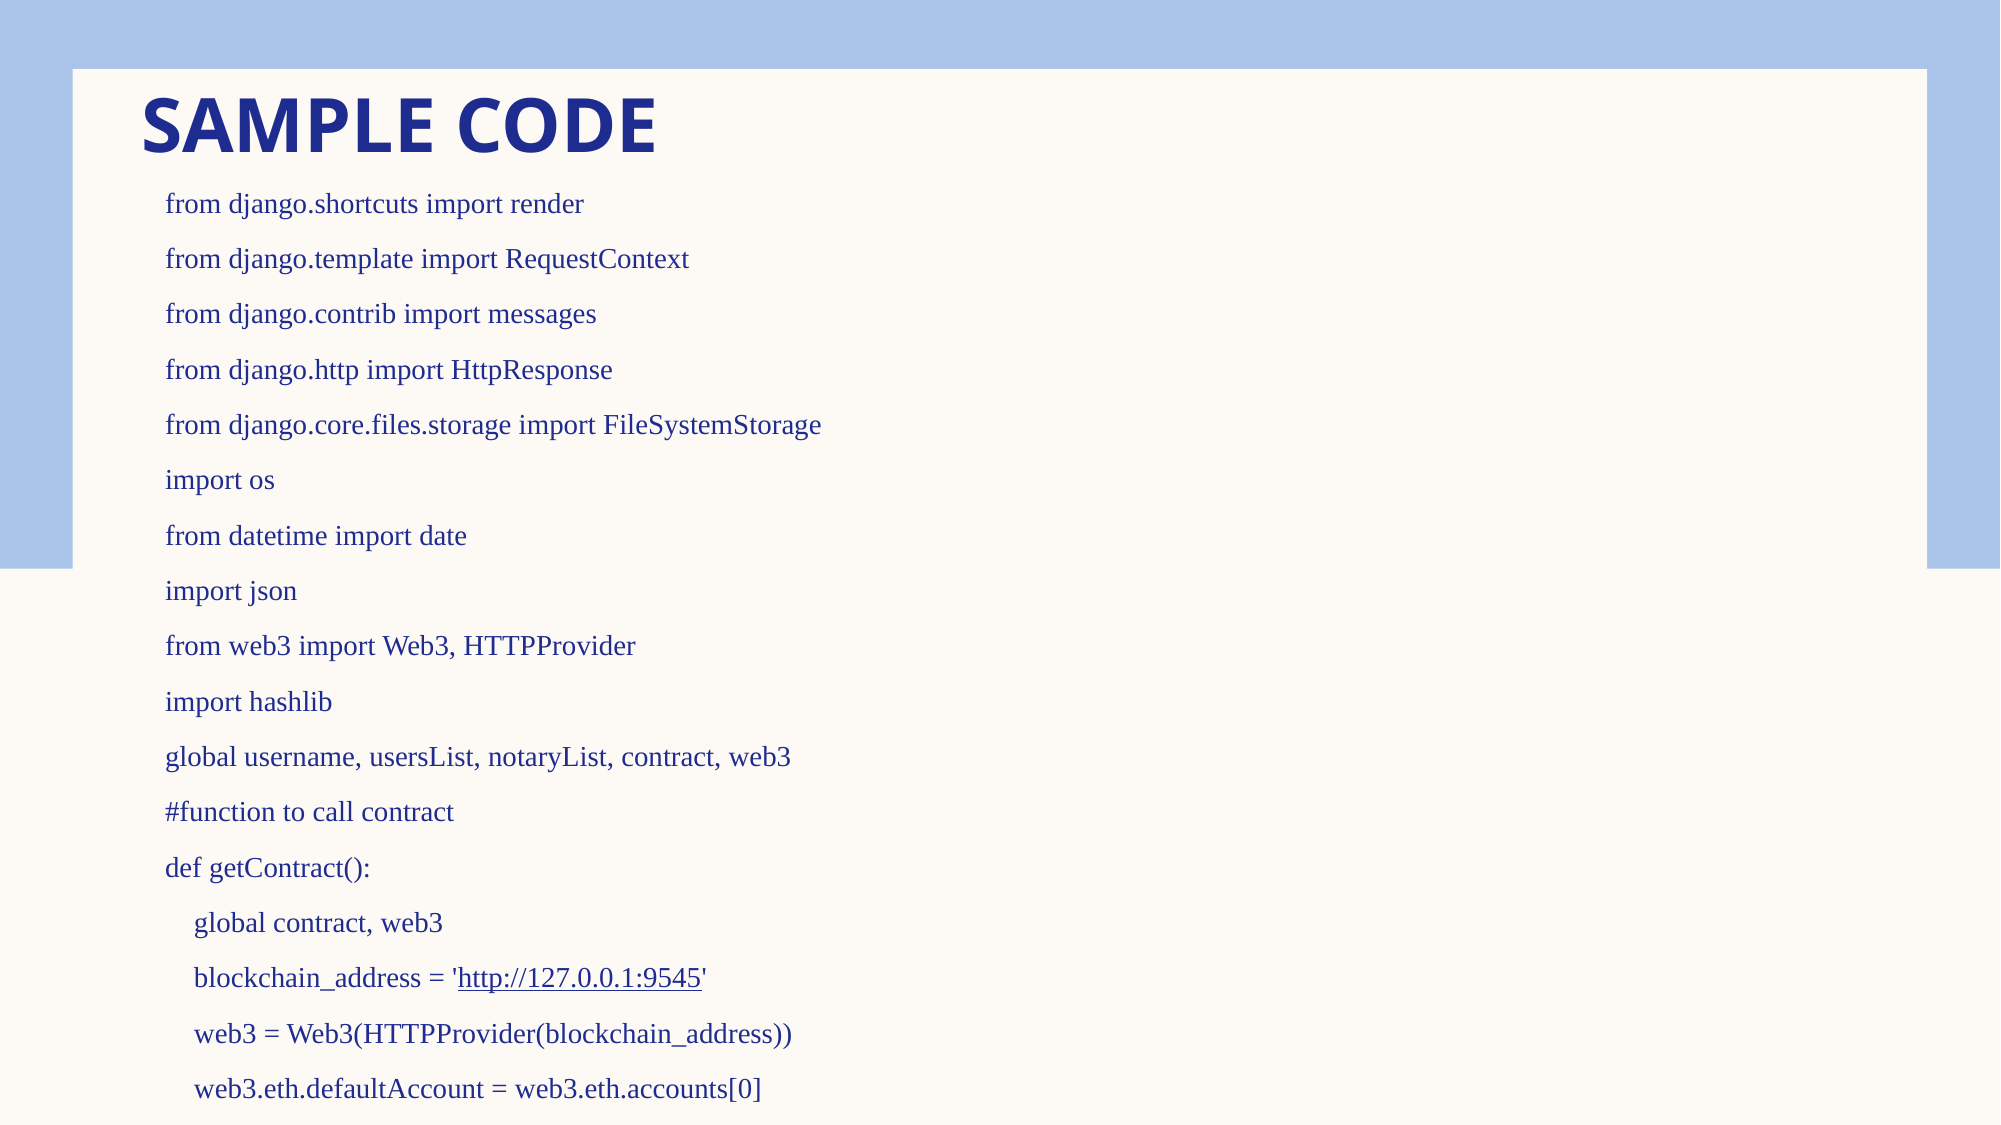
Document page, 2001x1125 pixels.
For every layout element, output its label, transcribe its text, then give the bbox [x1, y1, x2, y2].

title Sample code [70, 54, 731, 169]
list from django.shortcuts import render from django.template import RequestContext from django.contrib import messages from django.http import HttpResponse from django.core.files.storage import FileSystemStorage import os from datetime import date import json from web3 import Web3, HTTPProvider import hashlib global username, usersList, notaryList, contract, web3 #function to call contract def getContract(): global contract, web3 blockchain_address = 'http://127.0.0.1:9545' web3 = Web3(HTTPProvider(blockchain_address)) web3.eth.defaultAccount = web3.eth.accounts[0] [150, 169, 1875, 1124]
